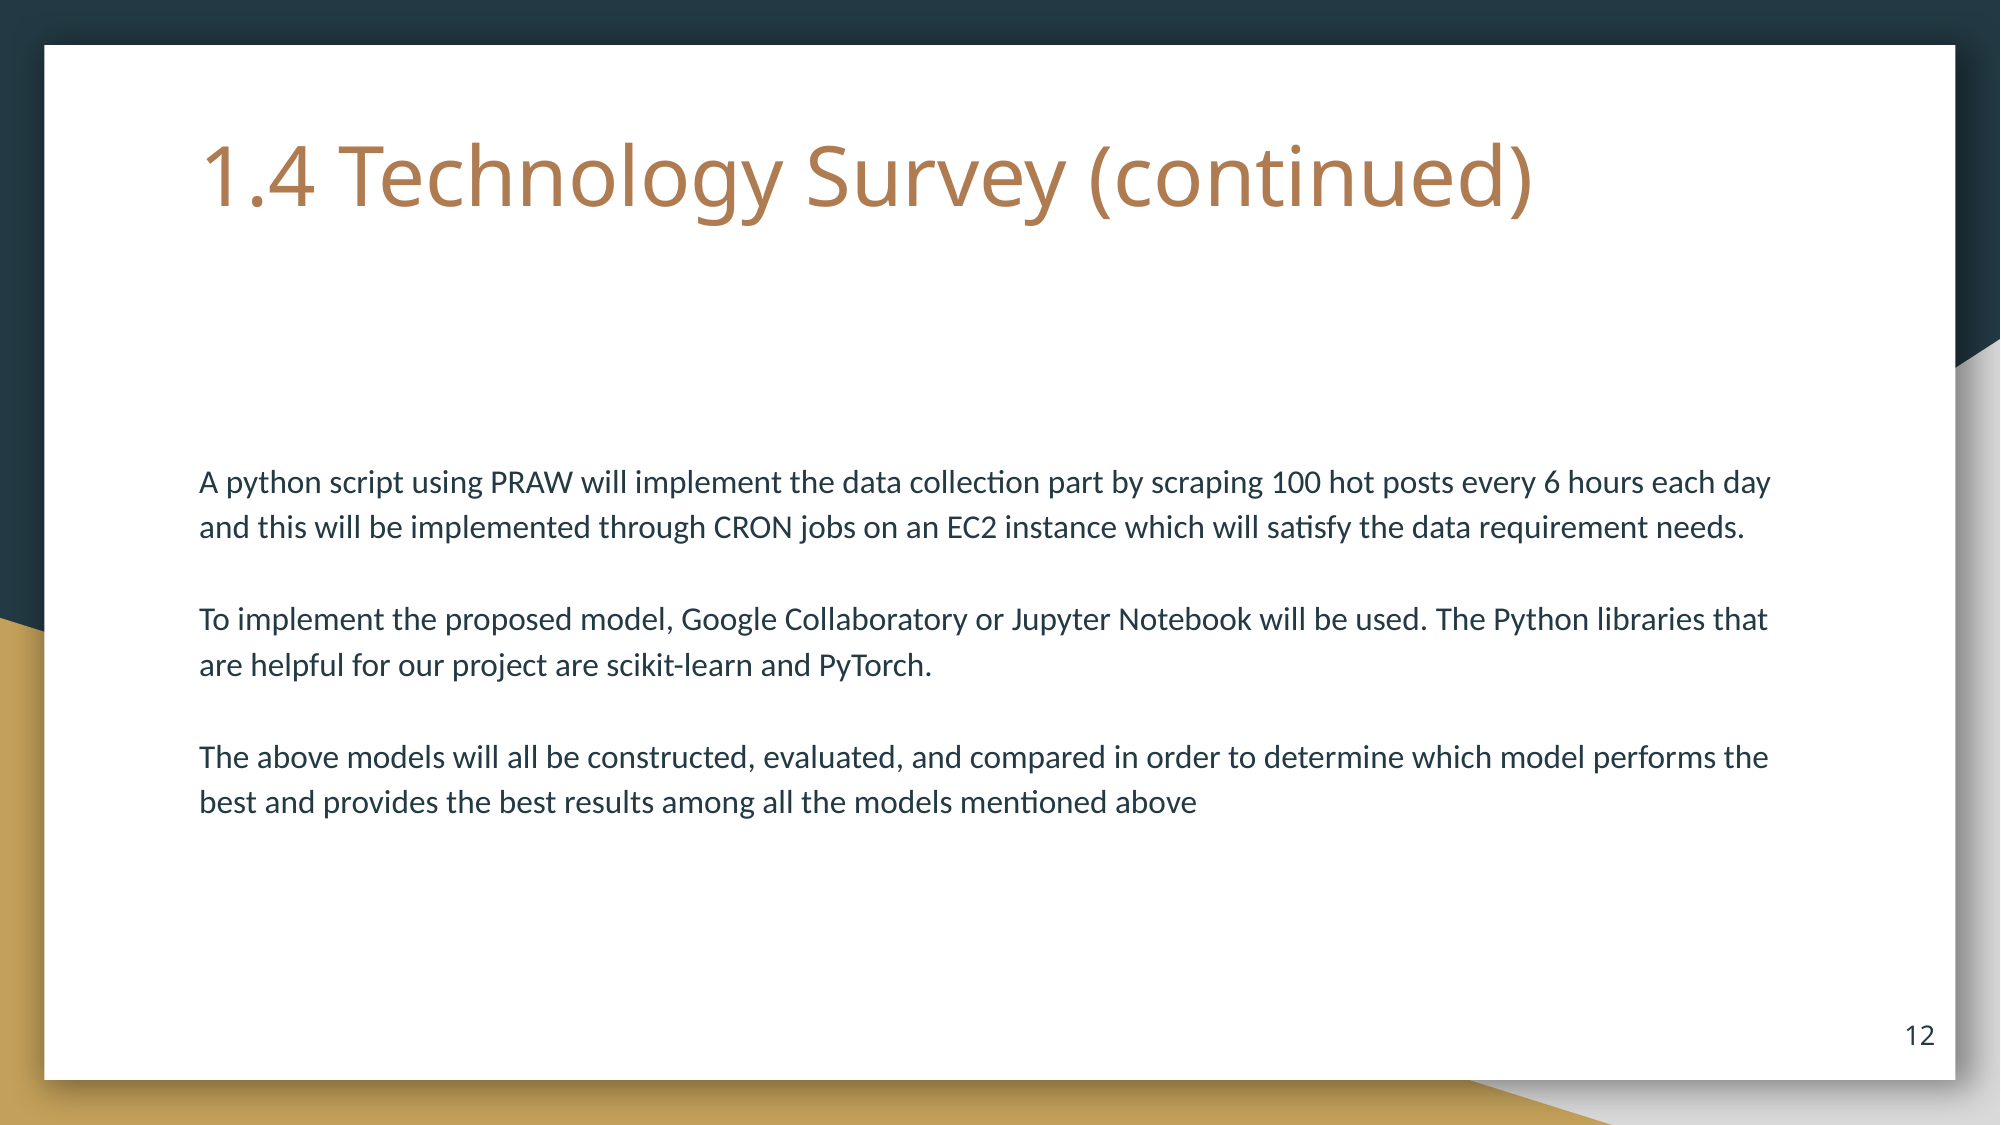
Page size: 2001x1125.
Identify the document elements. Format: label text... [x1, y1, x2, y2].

title 1.4 Technology Survey (continued) [179, 102, 1821, 237]
list A python script using PRAW will implement the data collection part by scraping 100 hot posts every 6 hours each day and this will be implemented through CRON jobs on an EC2 instance which will satisfy the data requirement needs. To implement the proposed model, Google Collaboratory or Jupyter Notebook will be used. The Python libraries that are helpful for our project are scikit-learn and PyTorch. The above models will all be constructed, evaluated, and compared in order to determine which model performs the best and provides the best results among all the models mentioned above [179, 255, 1821, 1020]
slide_number ‹#› [1835, 993, 1956, 1080]
